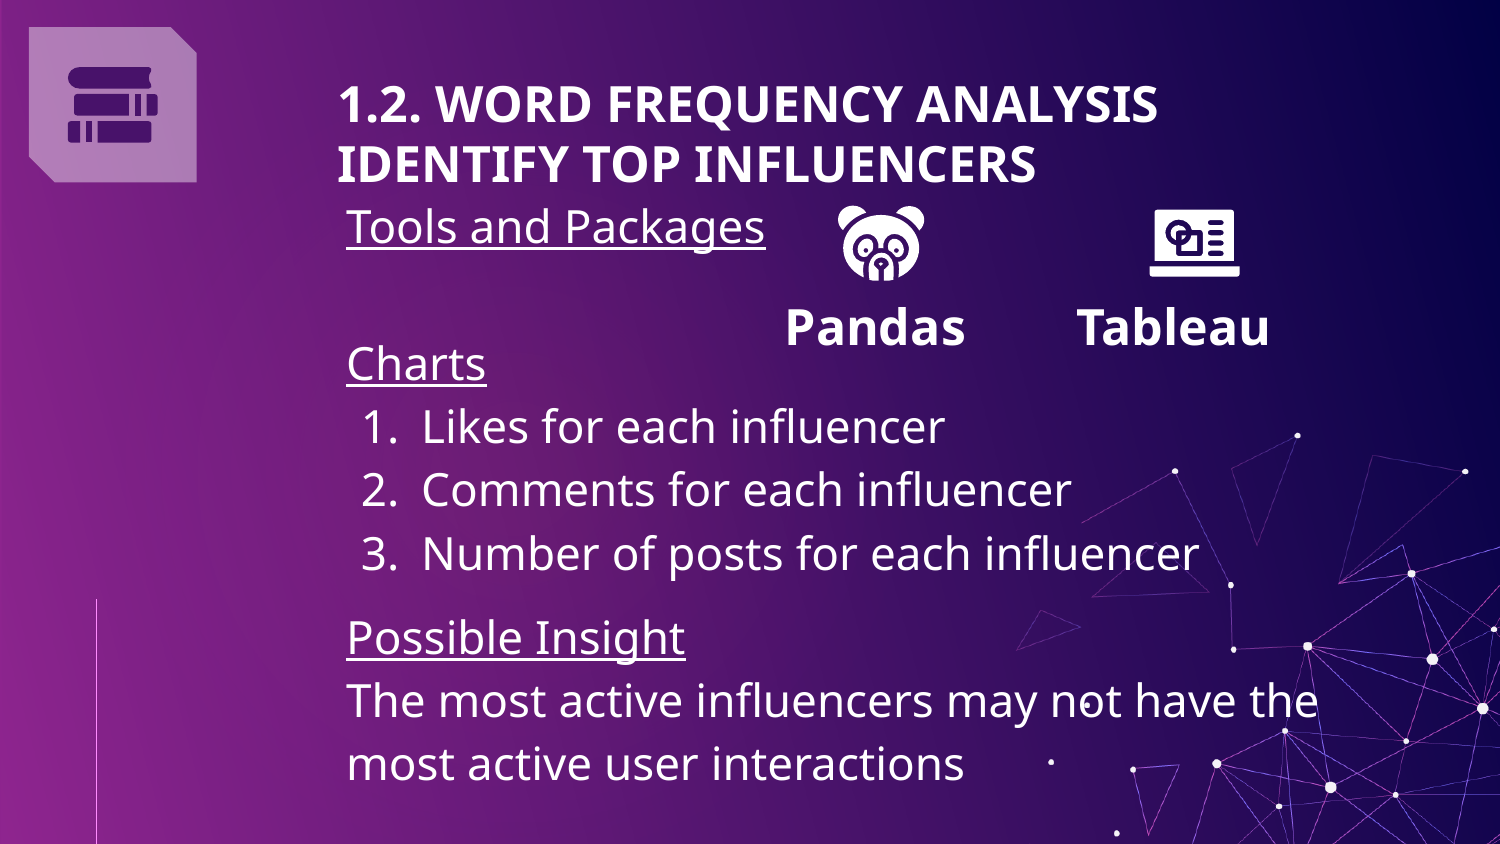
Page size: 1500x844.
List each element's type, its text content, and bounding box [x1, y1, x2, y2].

title Pandas [769, 280, 1061, 351]
title Tools and Packages [331, 182, 991, 311]
title Tableau [1061, 280, 1354, 351]
title 1.2. WORD FREQUENCY ANALYSIS IDENTIFY TOP INFLUENCERS [322, 57, 1440, 214]
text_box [67, 66, 158, 143]
title Possible Insight The most active influencers may not have the most active user interactions [331, 585, 1432, 801]
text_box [1149, 209, 1240, 277]
text_box [28, 27, 197, 183]
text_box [837, 205, 925, 282]
title Charts Likes for each influencer Comments for each influencer Number of posts for each influencer [331, 311, 1432, 585]
picture [0, 0, 1500, 844]
